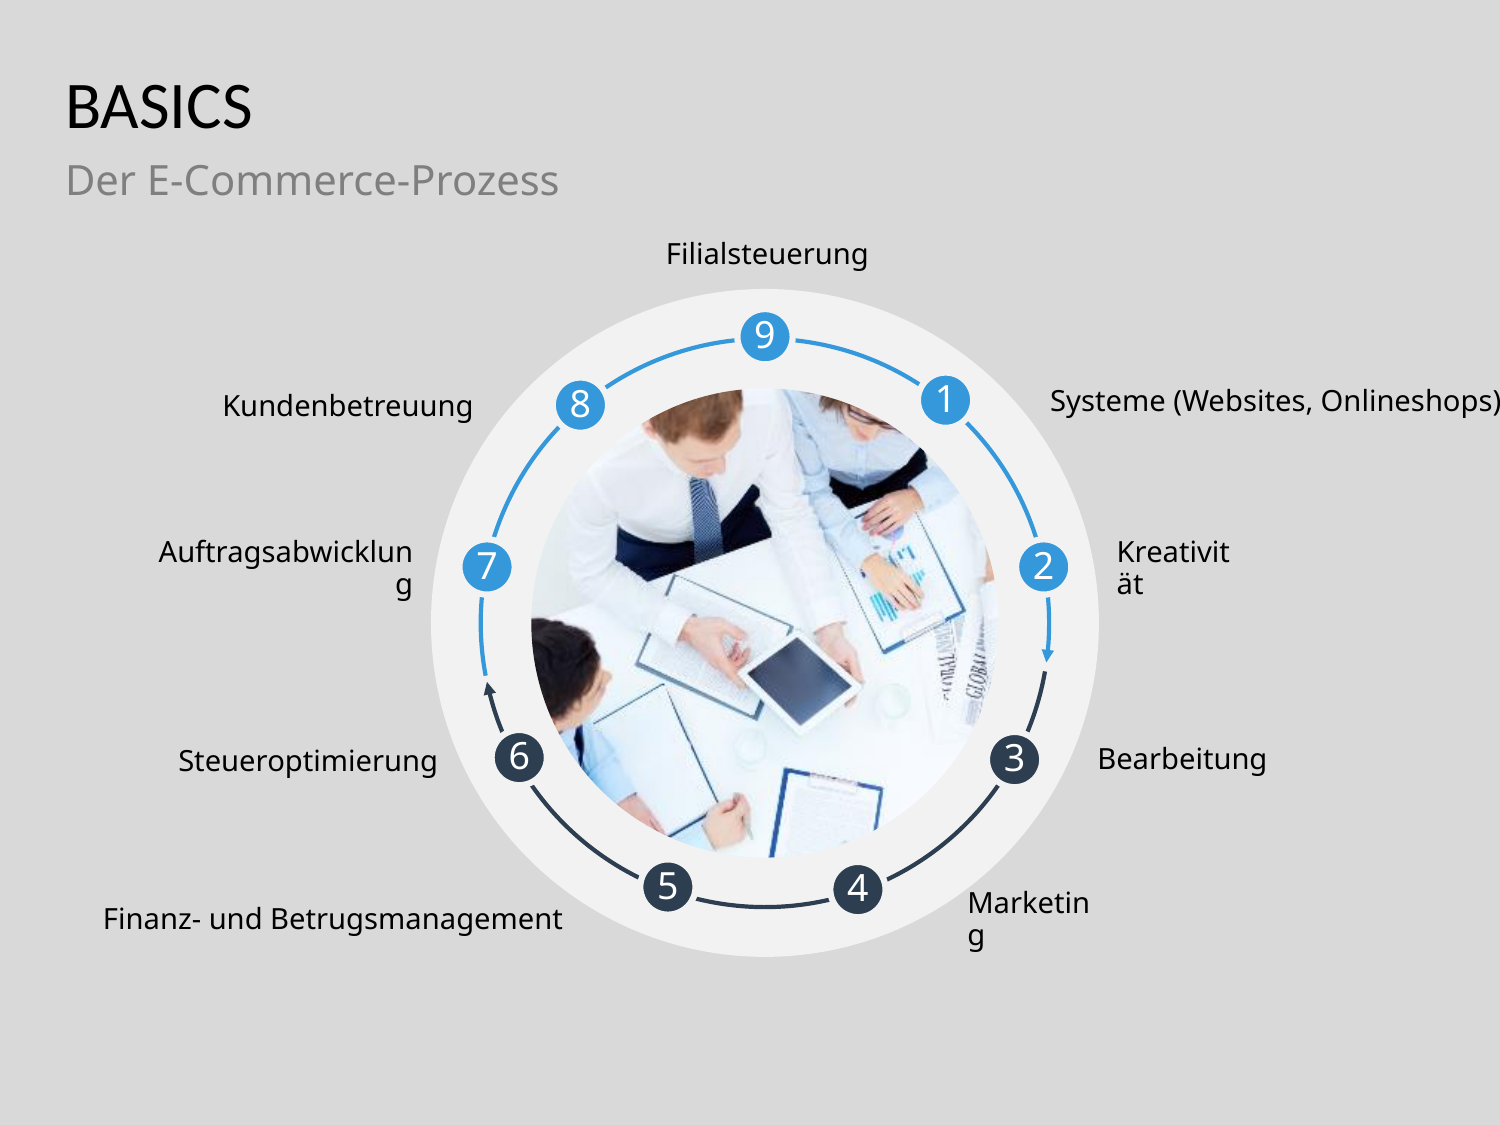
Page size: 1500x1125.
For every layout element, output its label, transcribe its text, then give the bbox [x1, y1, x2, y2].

title BASICS [64, 70, 1435, 159]
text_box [64, 239, 1500, 958]
list Der E-Commerce-Prozess [64, 159, 1435, 238]
